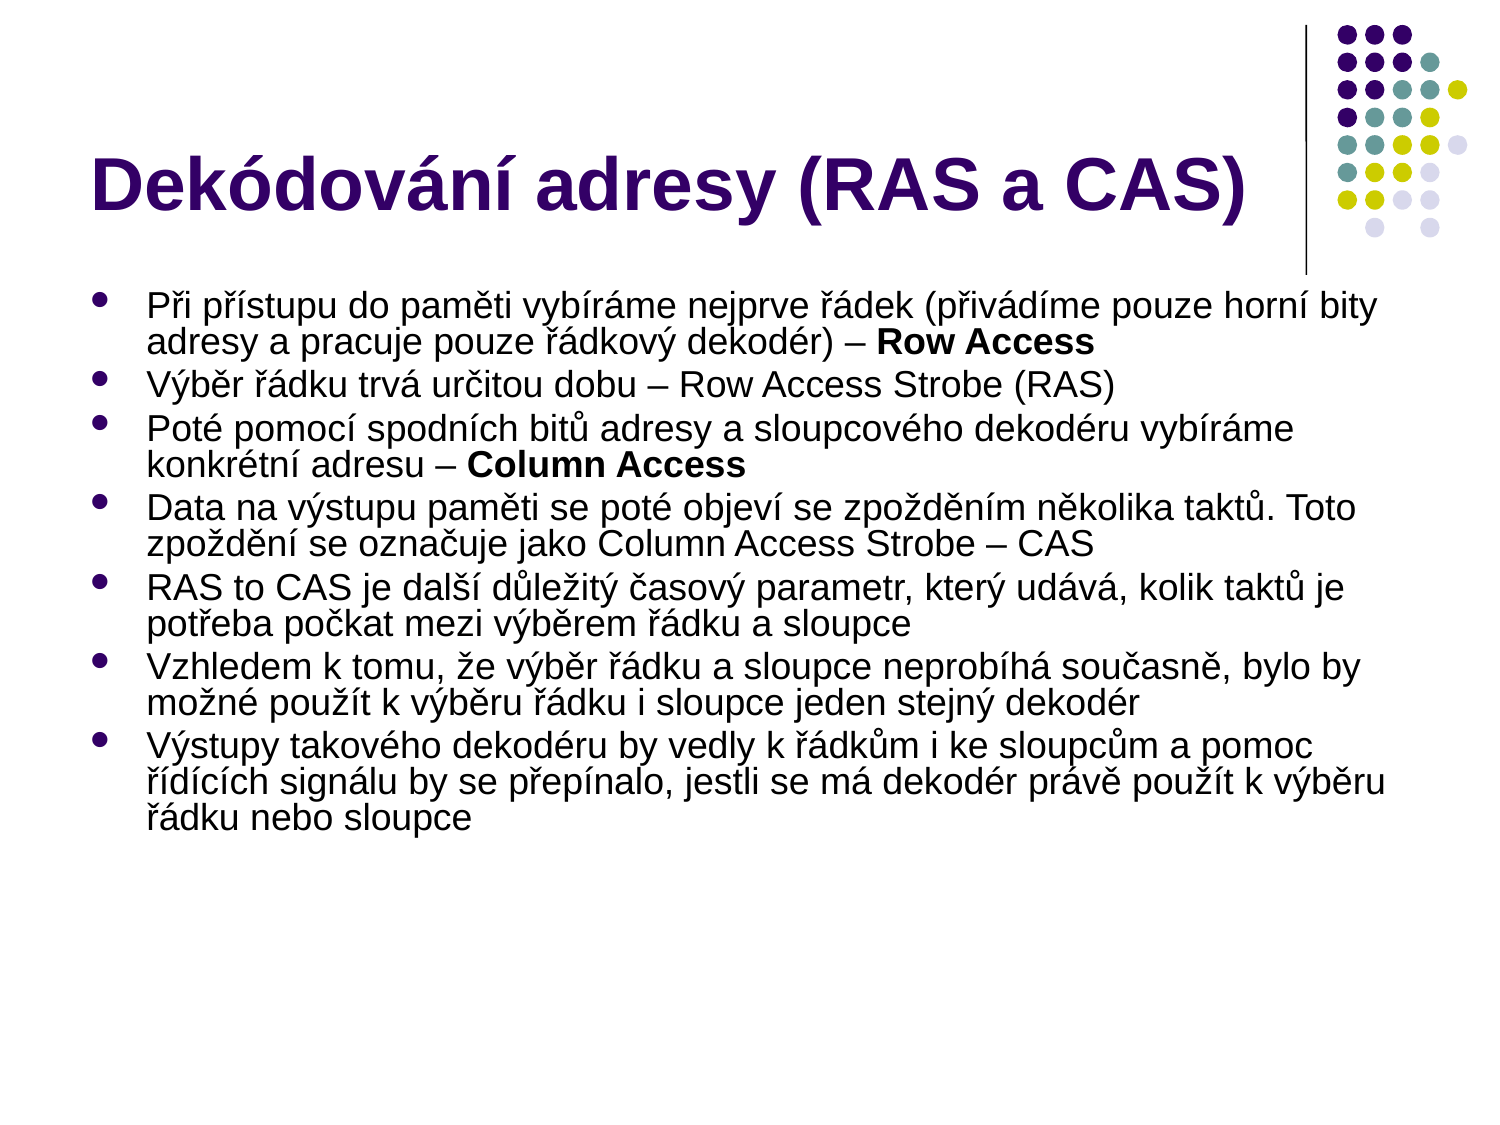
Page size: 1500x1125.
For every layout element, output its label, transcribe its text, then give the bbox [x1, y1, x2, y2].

title Dekódování adresy (RAS a CAS) [75, 20, 1313, 233]
list Při přístupu do paměti vybíráme nejprve řádek (přivádíme pouze horní bity adresy a pracuje pouze řádkový dekodér) – Row Access Výběr řádku trvá určitou dobu – Row Access Strobe (RAS) Poté pomocí spodních bitů adresy a sloupcového dekodéru vybíráme konkrétní adresu – Column Access Data na výstupu paměti se poté objeví se zpožděním několika taktů. Toto zpoždění se označuje jako Column Access Strobe – CAS RAS to CAS je další důležitý časový parametr, který udává, kolik taktů je potřeba počkat mezi výběrem řádku a sloupce Vzhledem k tomu, že výběr řádku a sloupce neprobíhá současně, bylo by možné použít k výběru řádku i sloupce jeden stejný dekodér Výstupy takového dekodéru by vedly k řádkům i ke sloupcům a pomoc řídících signálu by se přepínalo, jestli se má dekodér právě použít k výběru řádku nebo sloupce [75, 282, 1425, 1006]
